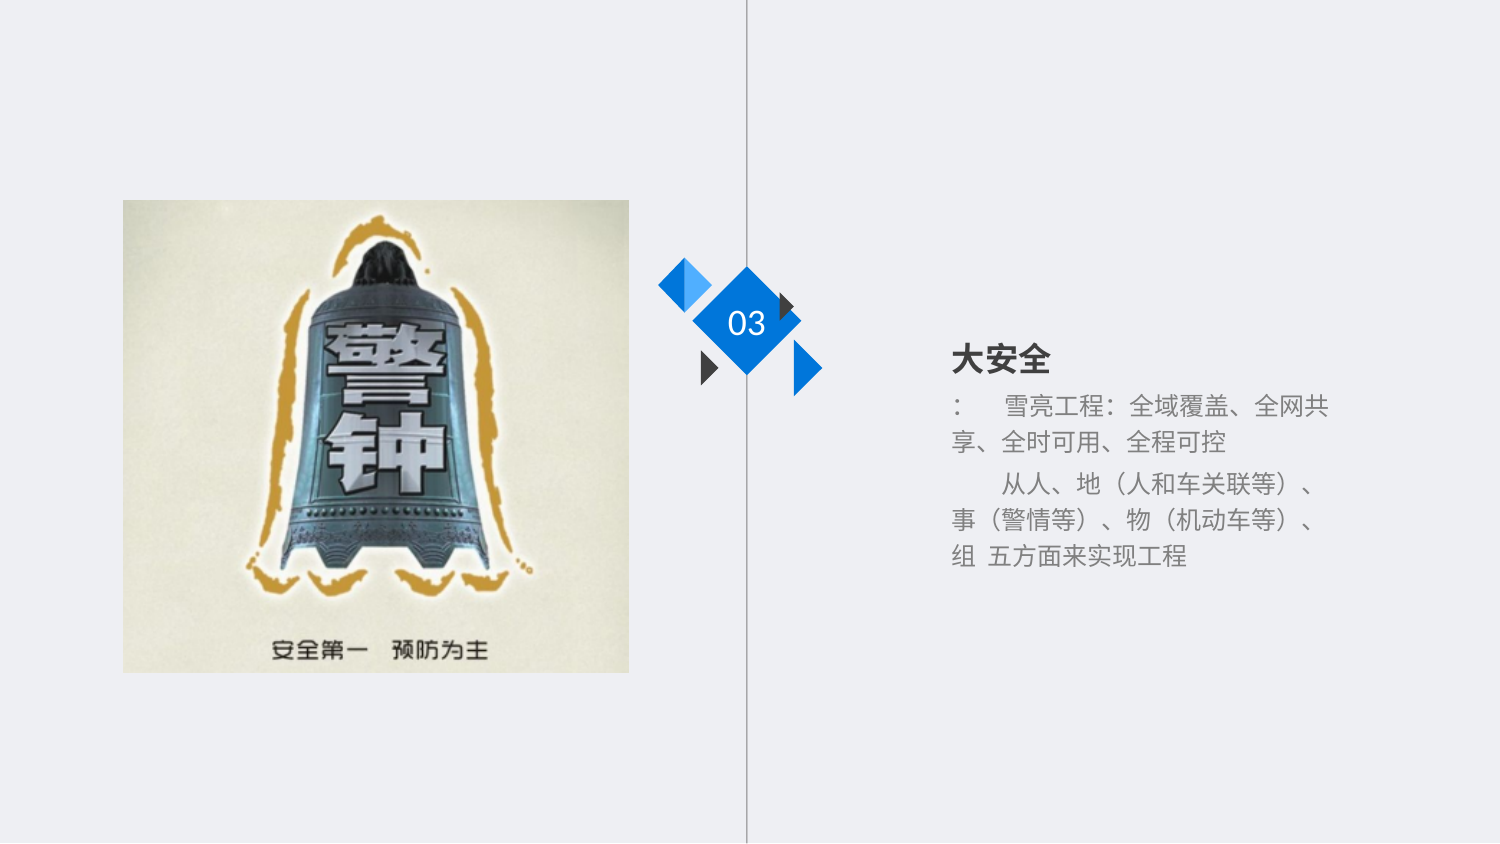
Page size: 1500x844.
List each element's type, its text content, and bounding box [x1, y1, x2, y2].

text_box 大安全 ： 雪亮工程：全域覆盖、全网共享、全时可用、全程可控 从人、地（人和车关联等）、事（警情等）、物（机动车等）、组 五方面来实现工程 [951, 330, 1342, 571]
picture [122, 199, 629, 673]
text_box [658, 257, 685, 313]
text_box [685, 258, 713, 313]
text_box [700, 350, 719, 386]
text_box [793, 339, 823, 397]
text_box [779, 292, 794, 321]
text_box 03 [692, 269, 802, 375]
